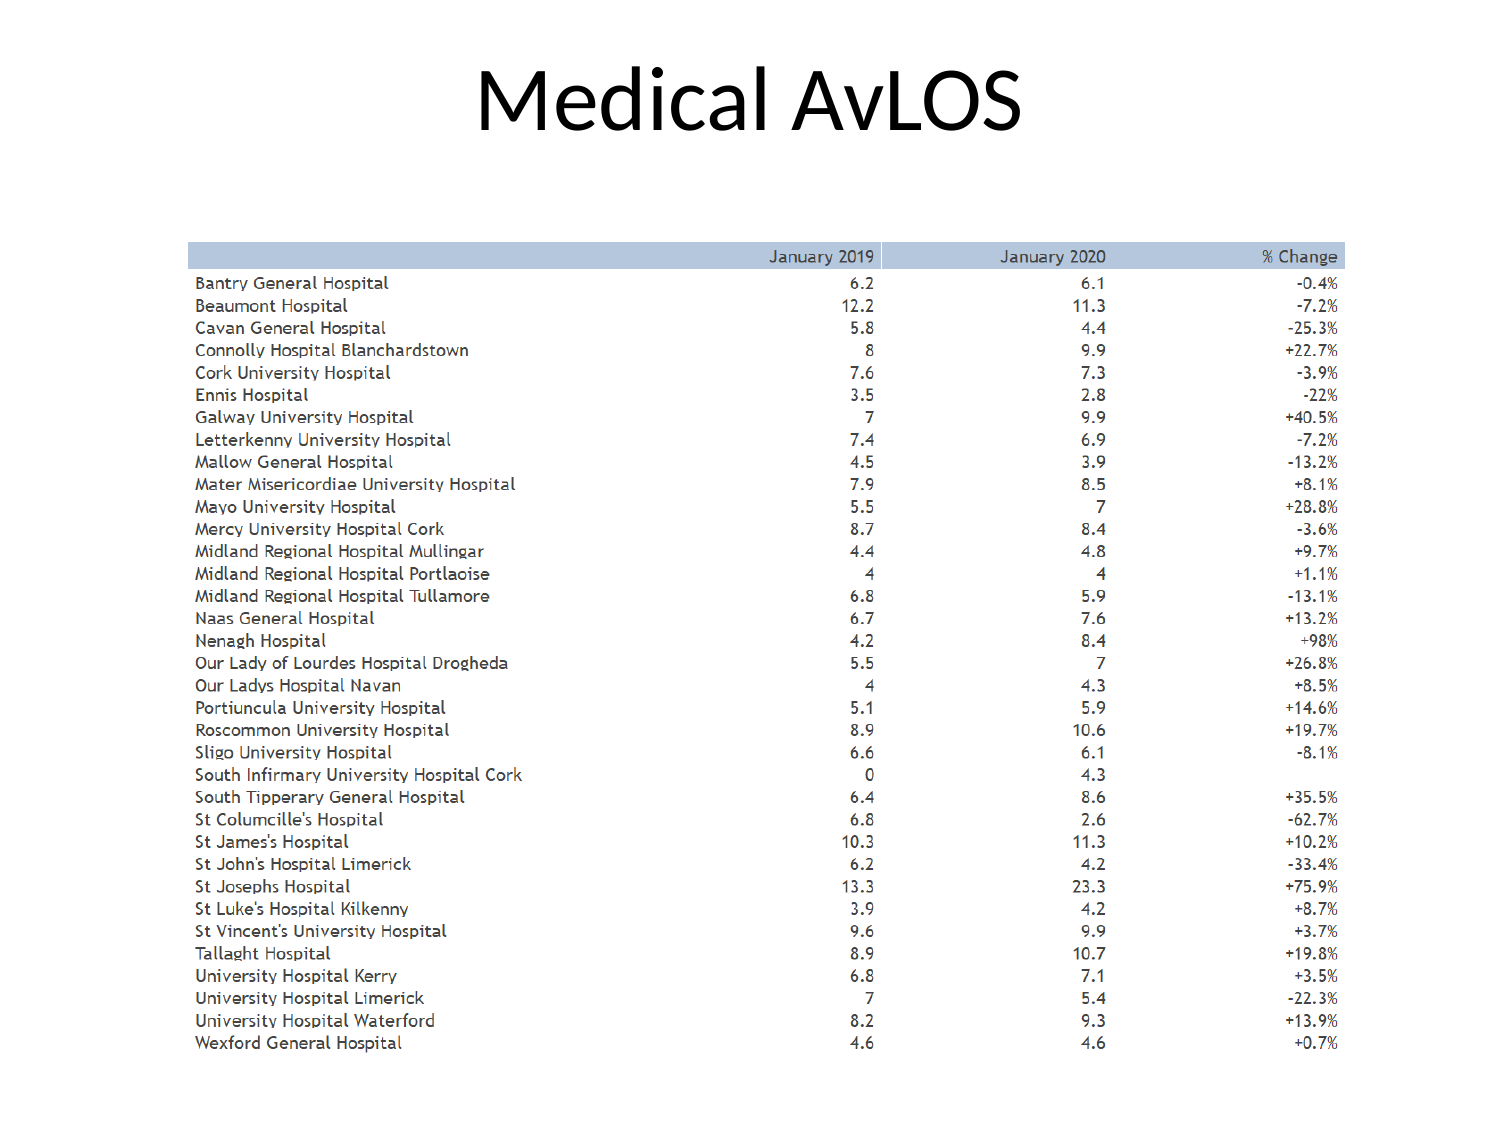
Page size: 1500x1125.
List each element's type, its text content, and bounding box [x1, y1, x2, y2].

picture [149, 203, 1347, 1111]
title Medical AvLOS [0, 0, 1500, 188]
